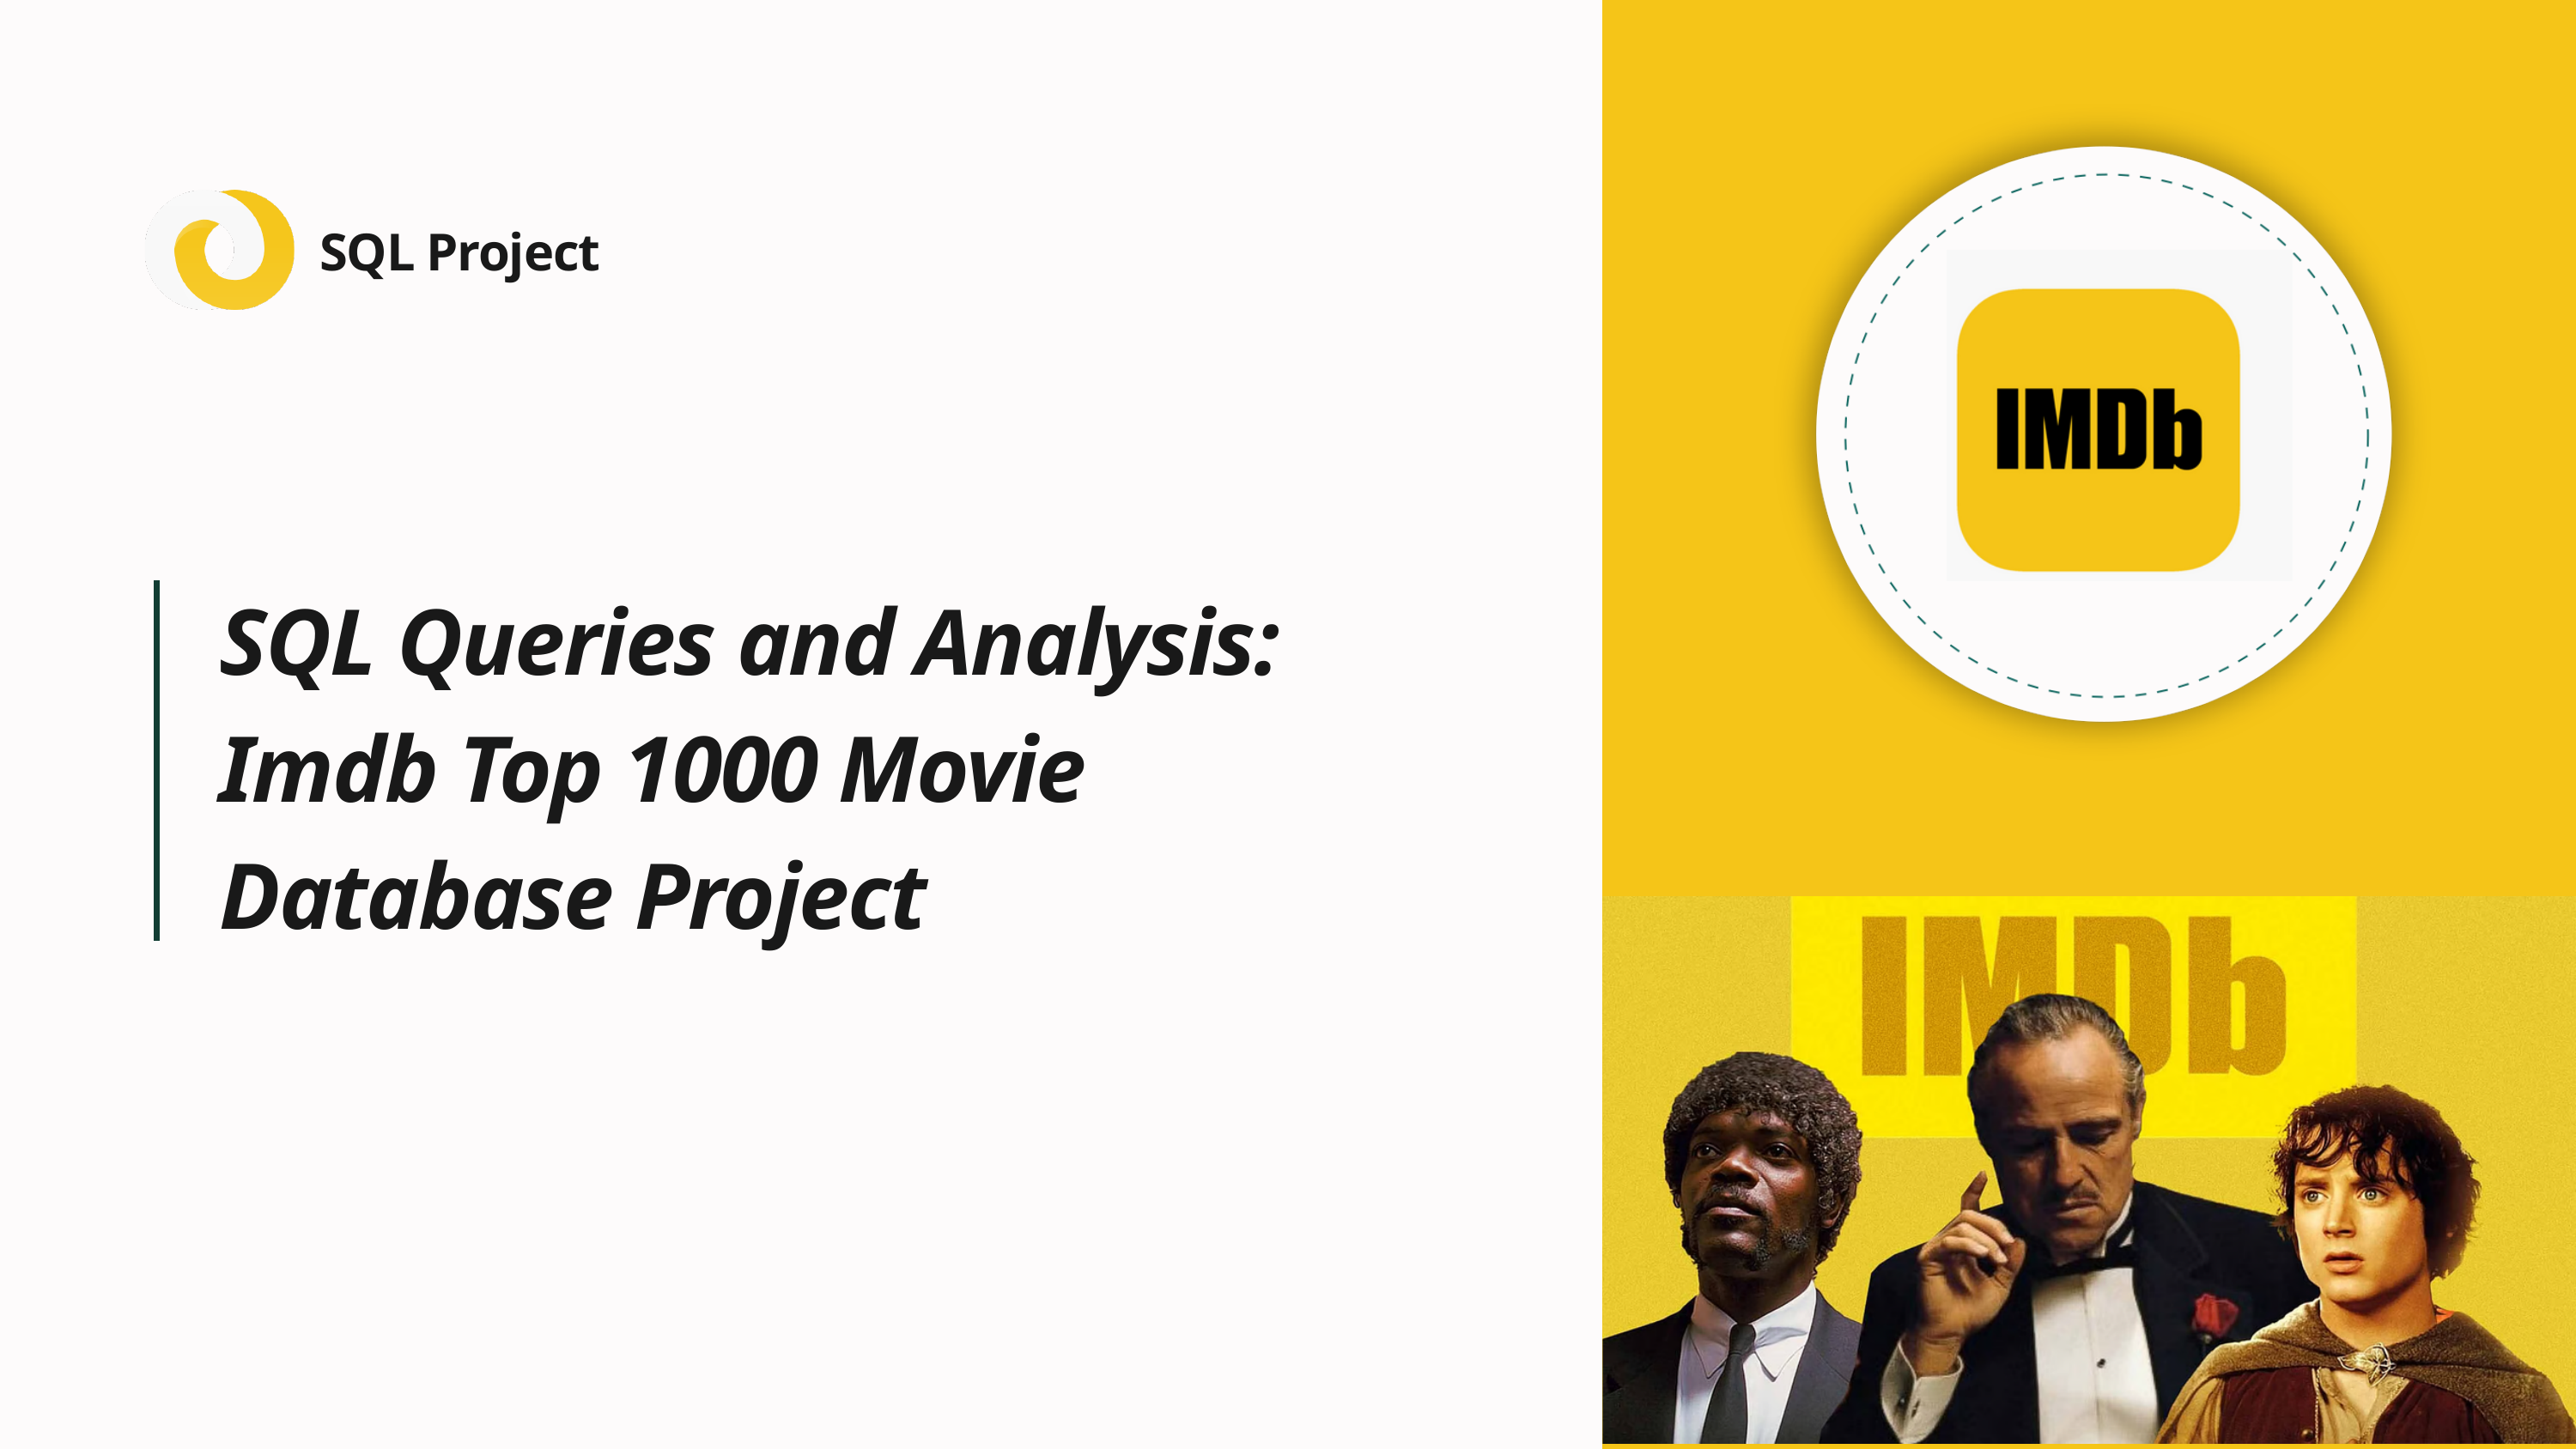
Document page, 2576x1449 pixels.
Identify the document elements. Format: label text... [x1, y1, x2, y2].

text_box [153, 580, 161, 942]
text_box [144, 190, 295, 310]
text_box SQL Project [319, 221, 630, 282]
text_box SQL Queries and Analysis: Imdb Top 1000 Movie Database Project [219, 566, 1382, 948]
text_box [1602, 0, 2576, 1449]
